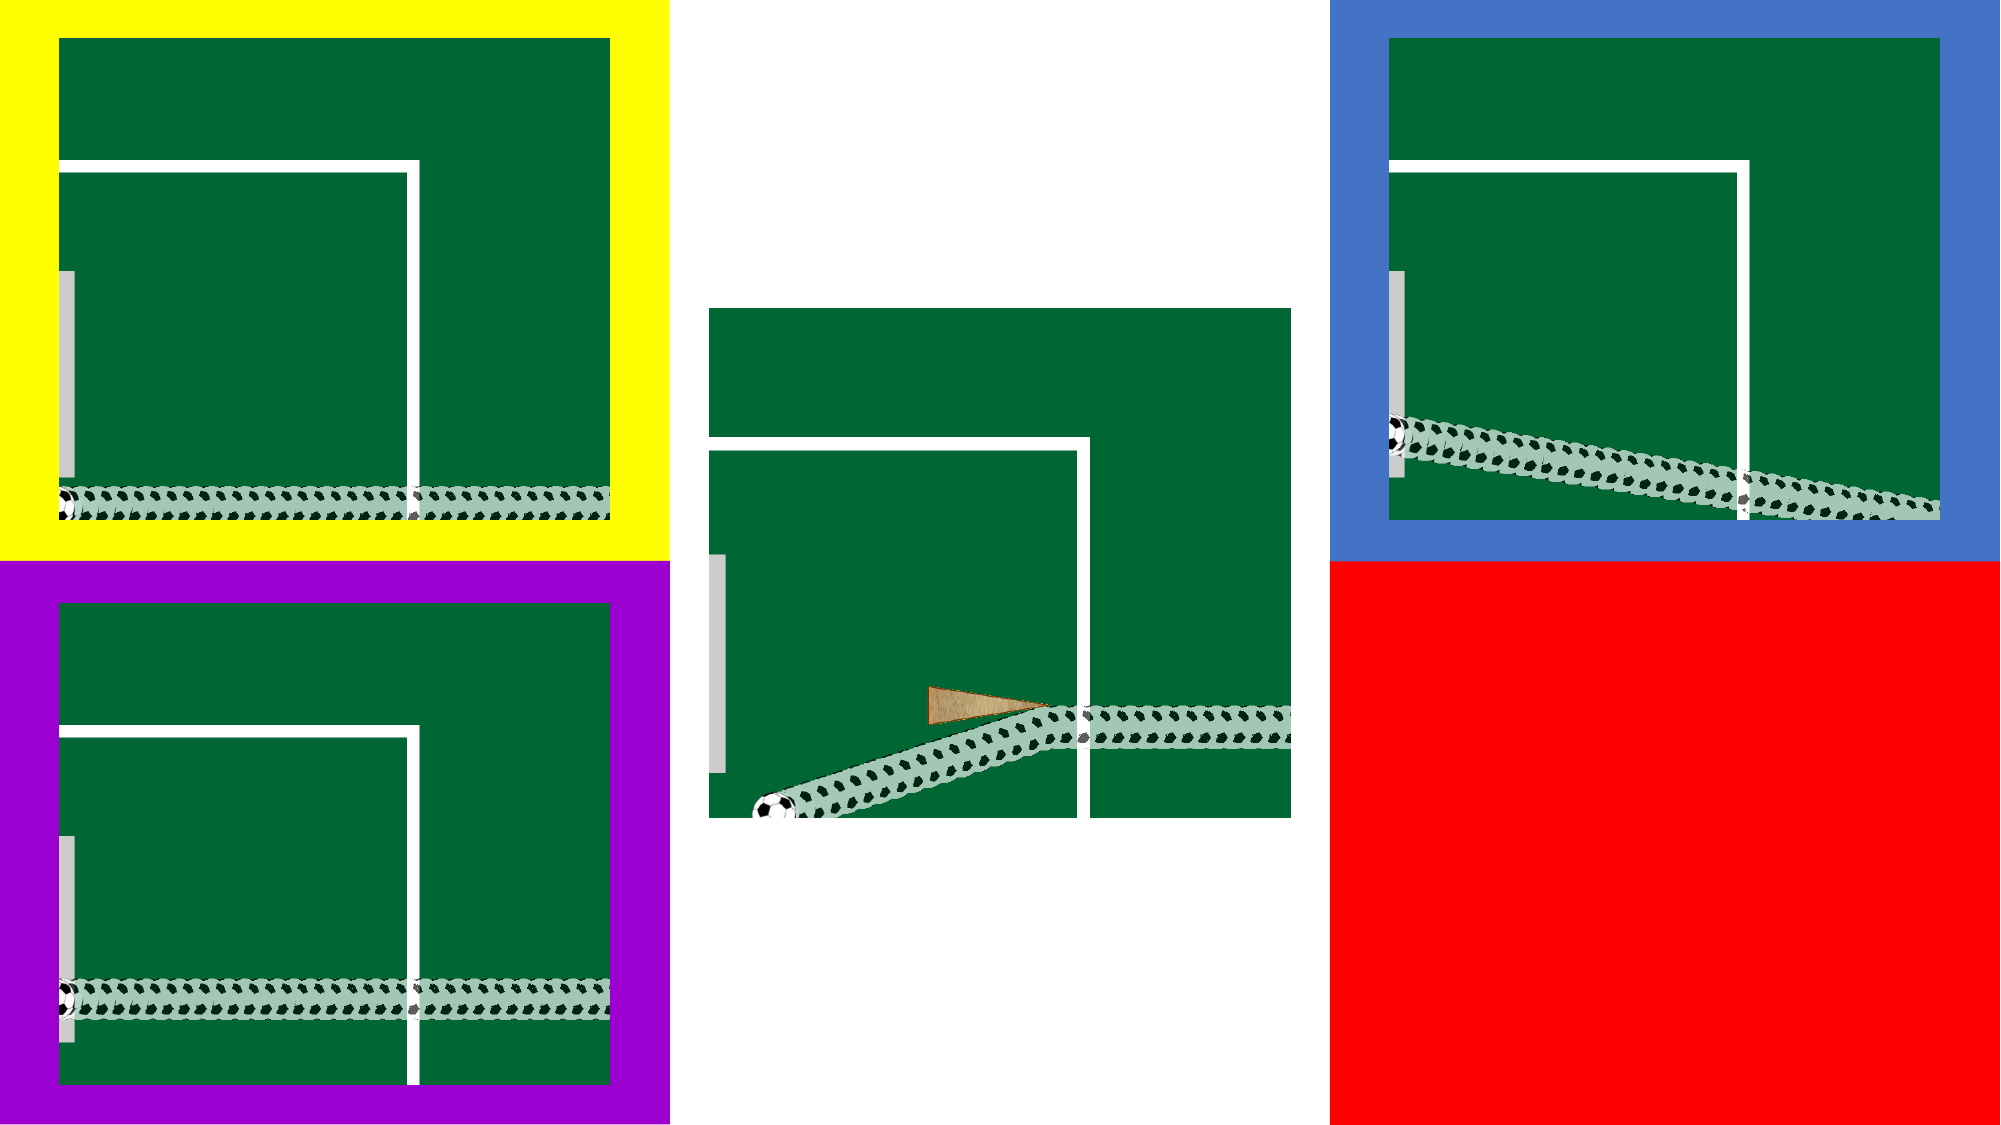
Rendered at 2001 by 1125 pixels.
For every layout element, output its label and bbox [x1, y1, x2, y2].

text_box [1330, 0, 2000, 561]
text_box [0, 560, 670, 1125]
picture [709, 308, 1291, 818]
text_box [0, 0, 670, 560]
picture [1389, 38, 1940, 520]
text_box [1329, 561, 2000, 1125]
picture [59, 38, 610, 520]
picture [59, 603, 610, 1085]
